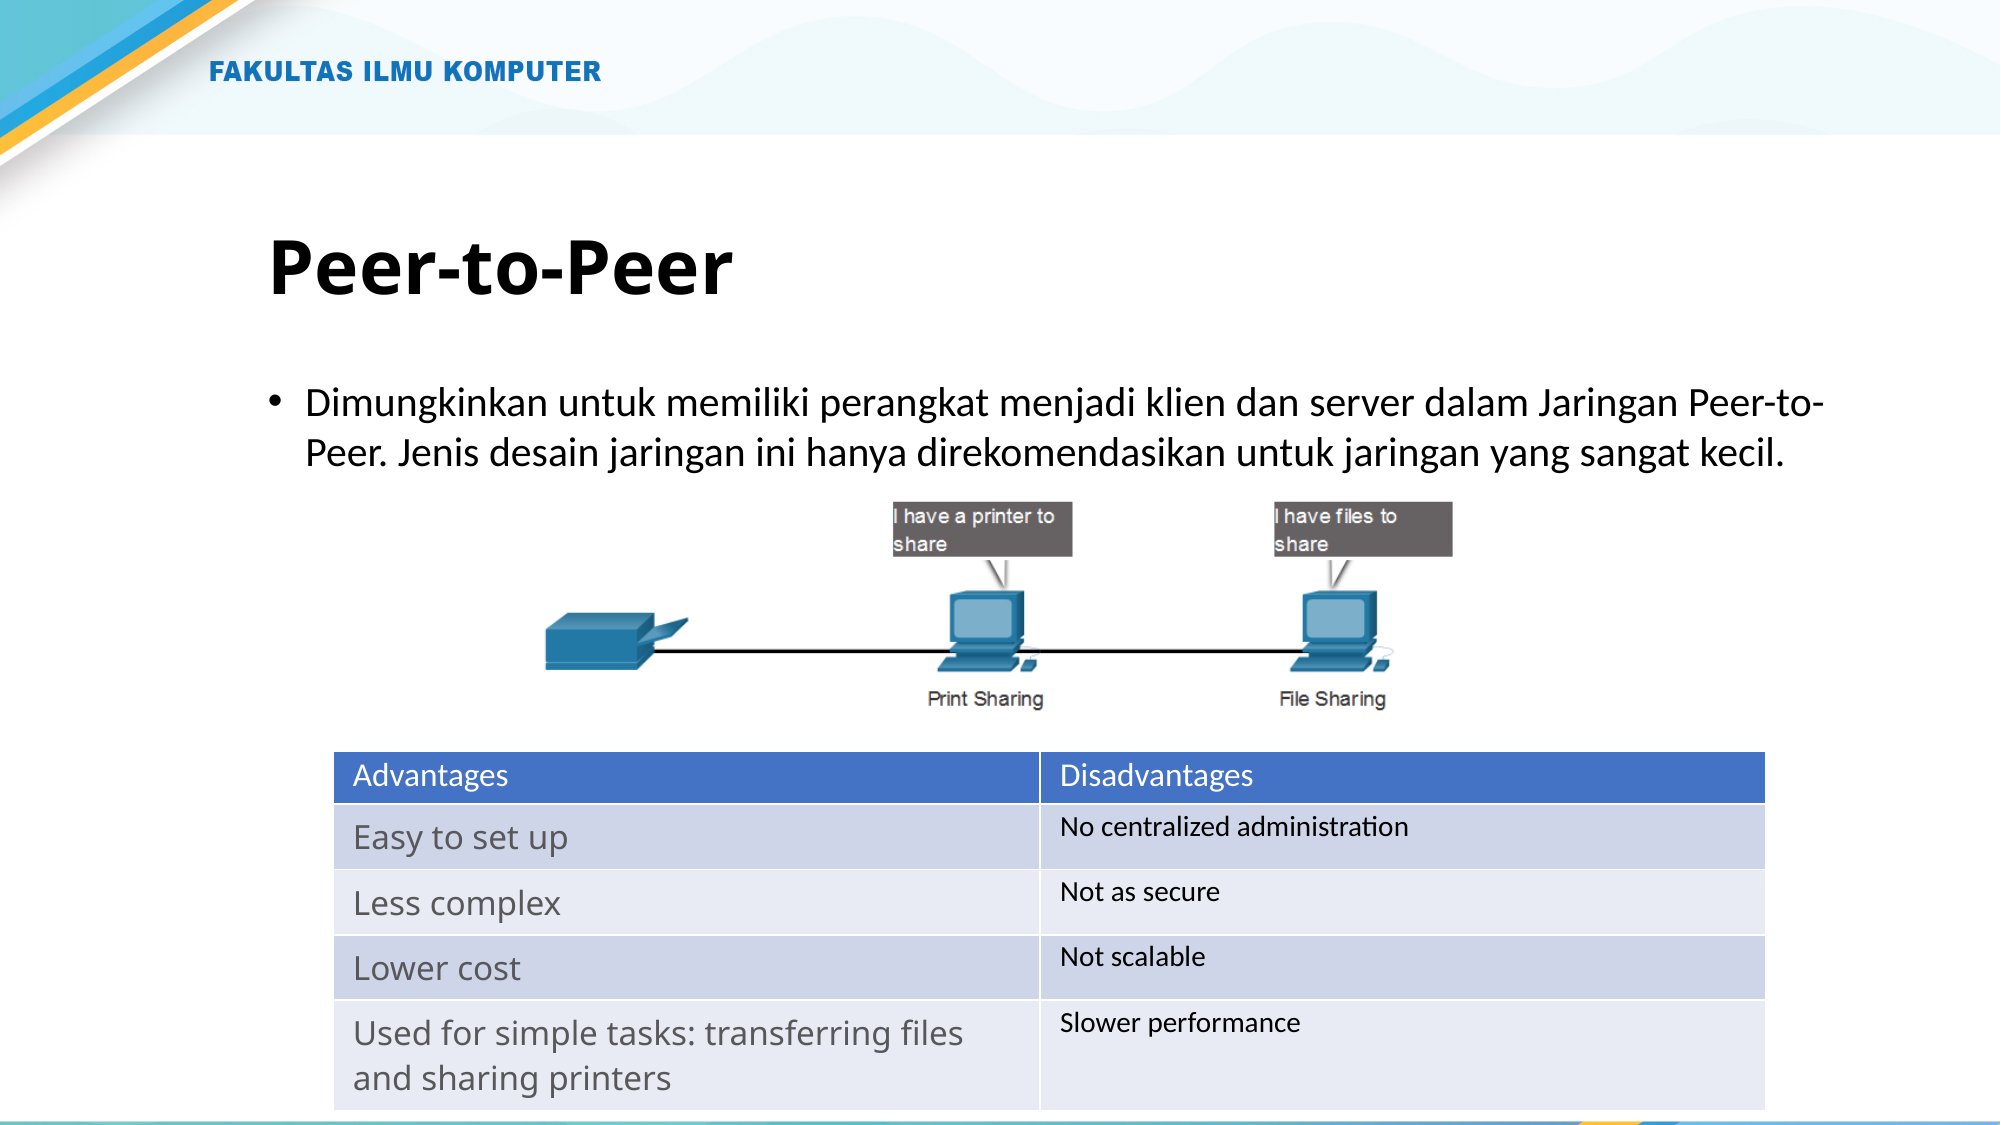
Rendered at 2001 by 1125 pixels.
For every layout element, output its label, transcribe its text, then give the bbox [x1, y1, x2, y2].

table_cell Easy to set up [334, 805, 1039, 869]
picture [0, 0, 2000, 1125]
table_cell No centralized administration [1041, 805, 1765, 869]
list Dimungkinkan untuk memiliki perangkat menjadi klien dan server dalam Jaringan Peer-to-Peer. Jenis desain jaringan ini hanya direkomendasikan untuk jaringan yang sangat kecil. [252, 367, 1852, 1019]
table_cell Less complex [334, 870, 1039, 934]
table_cell Not scalable [1041, 936, 1765, 999]
title Peer-to-Peer [252, 204, 1852, 337]
table_cell Slower performance [1041, 1001, 1765, 1110]
table_header Disadvantages [1041, 752, 1765, 803]
table_cell Not as secure [1041, 870, 1765, 934]
table_cell Lower cost [334, 936, 1039, 999]
table_cell Used for simple tasks: transferring files and sharing printers [334, 1001, 1039, 1110]
table_header Advantages [334, 752, 1039, 803]
